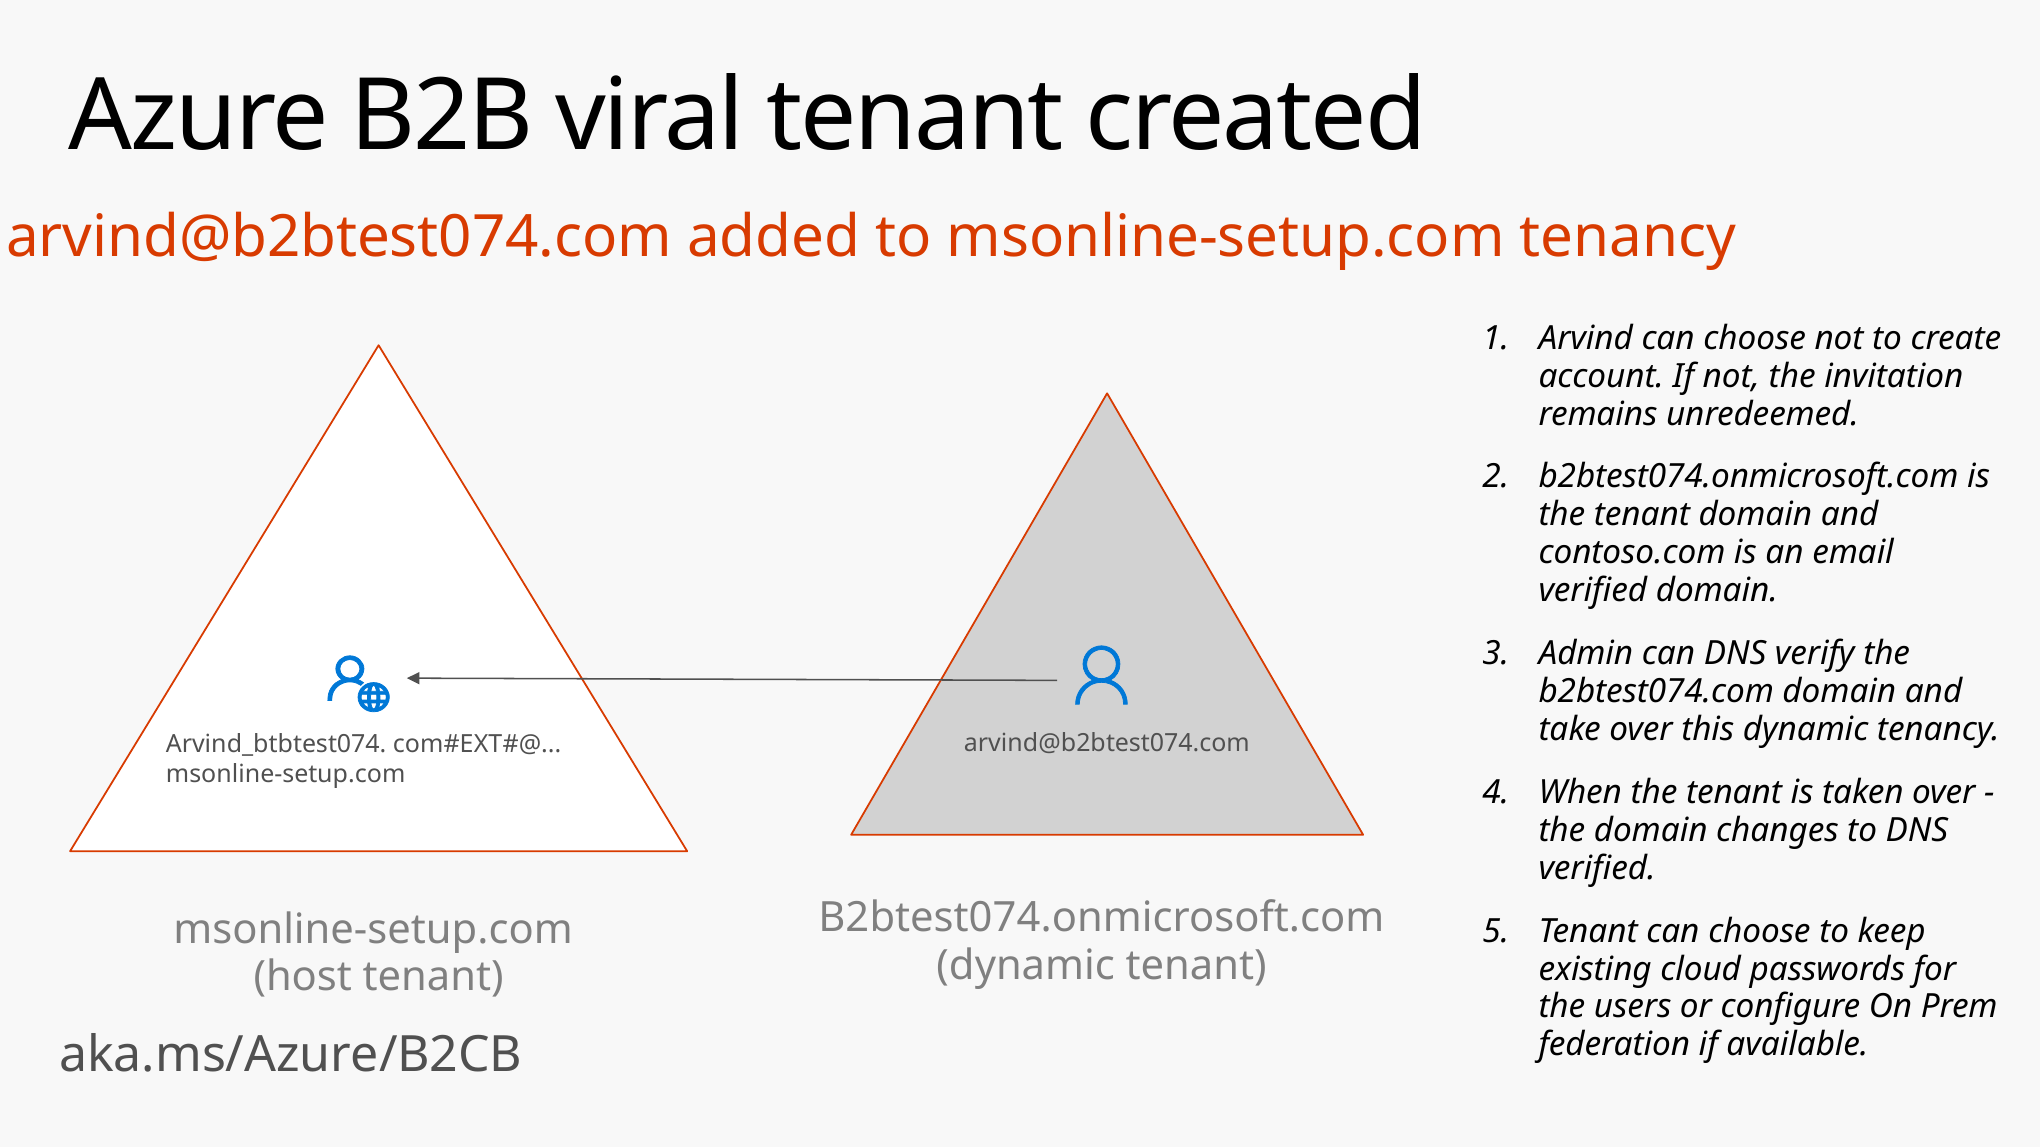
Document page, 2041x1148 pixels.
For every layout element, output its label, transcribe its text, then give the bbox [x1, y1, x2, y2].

text_box aka.ms/Azure/B2CB [44, 1015, 551, 1092]
title Azure B2B viral tenant created [45, 48, 1996, 199]
text_box Arvind can choose not to create account. If not, the invitation remains unredeemed. b2btest074.onmicrosoft.com is the tenant domain and contoso.com is an email verified domain. Admin can DNS verify the b2btest074.com domain and take over this dynamic tenancy. When the tenant is taken over -the domain changes to DNS verified. Tenant can choose to keep existing cloud passwords for the users or configure On Prem federation if available. [1467, 311, 2026, 1071]
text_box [69, 285, 1414, 1010]
text_box arvind@b2btest074.com added to msonline-setup.com tenancy [0, 196, 1751, 278]
